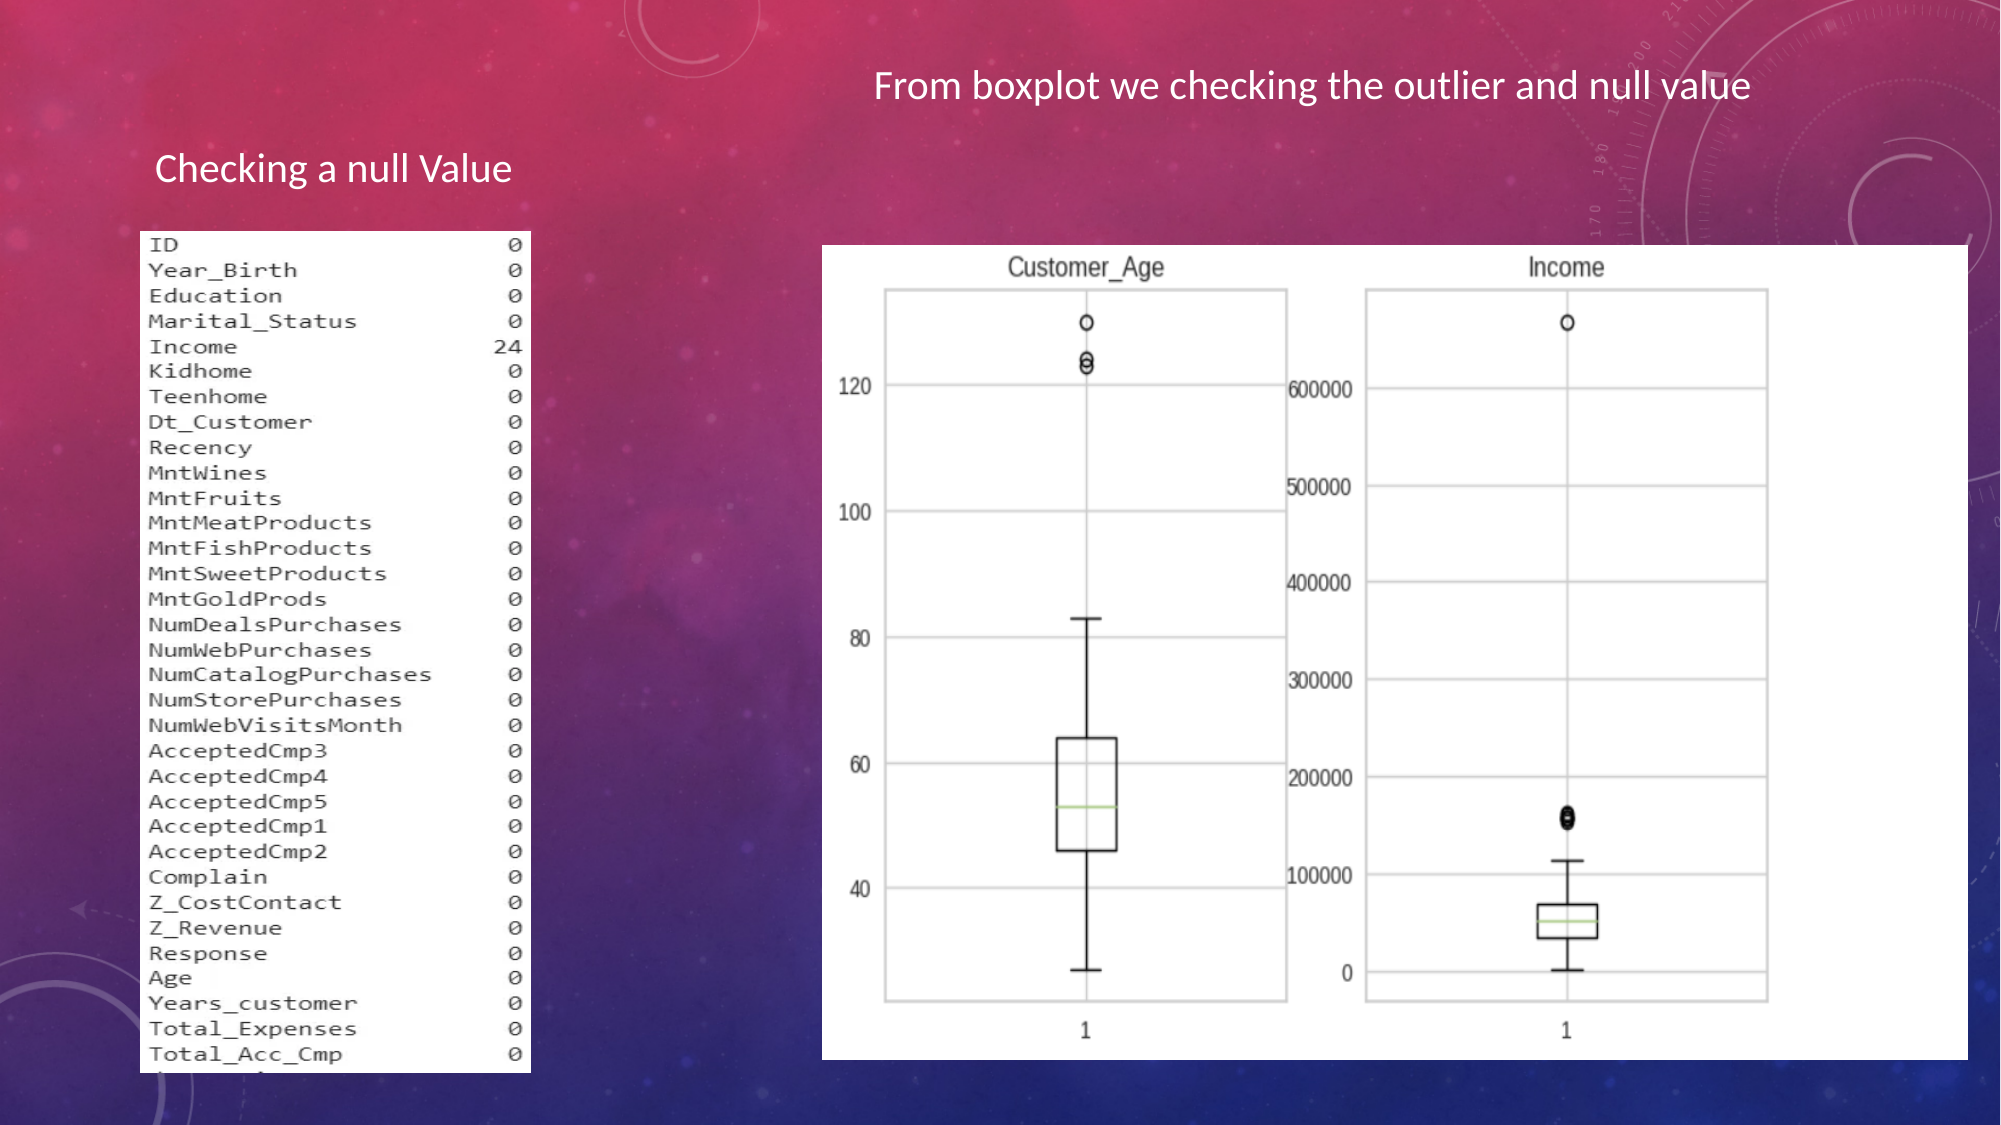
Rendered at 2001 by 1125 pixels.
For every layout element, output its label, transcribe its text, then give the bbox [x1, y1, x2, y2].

text_box Checking a null Value [140, 133, 567, 199]
picture [0, 0, 2001, 1125]
text_box From boxplot we checking the outlier and null value [859, 50, 1908, 116]
